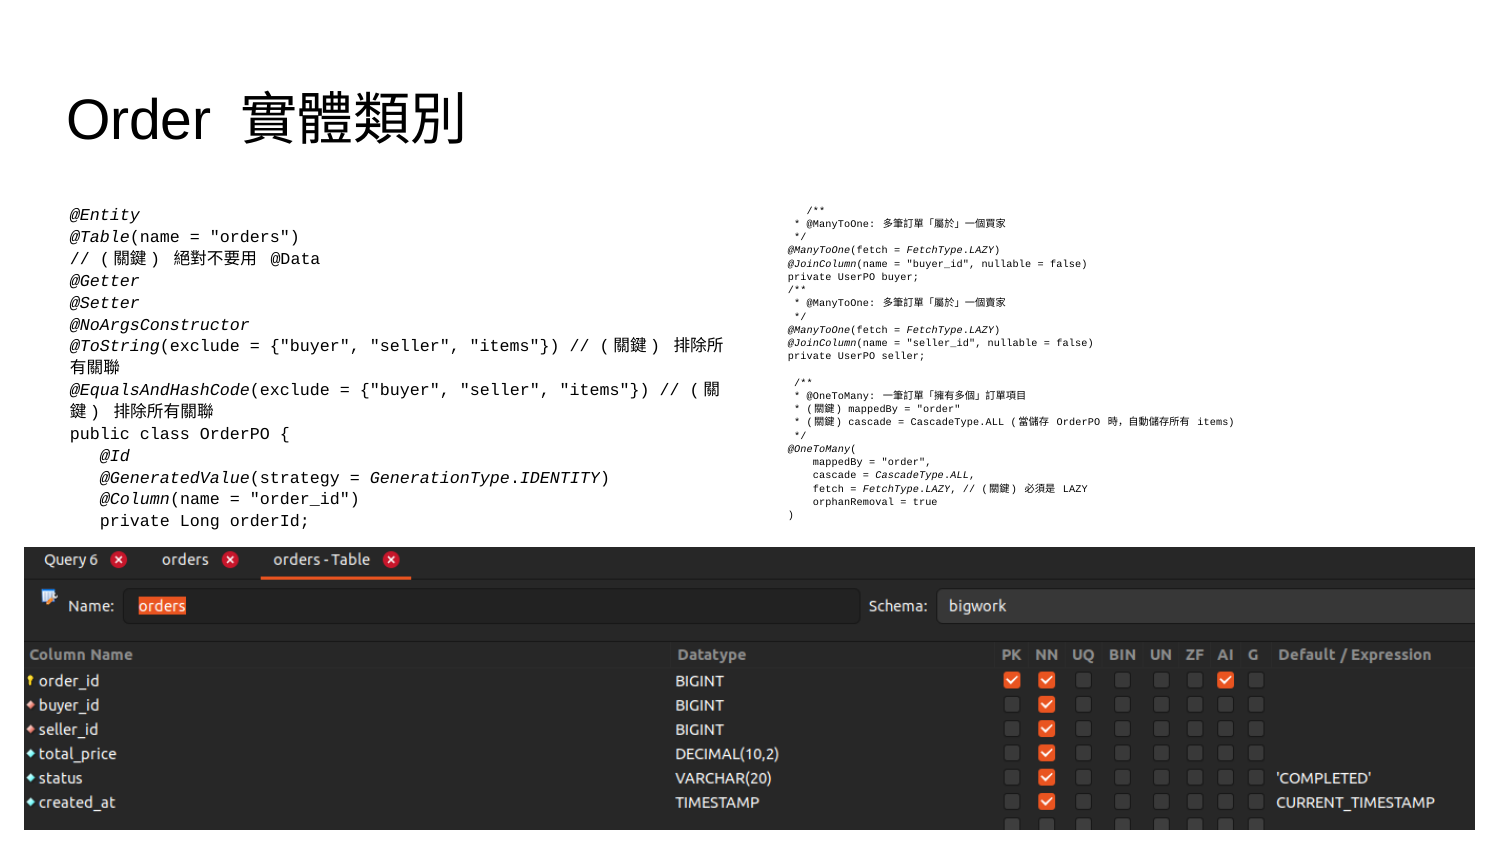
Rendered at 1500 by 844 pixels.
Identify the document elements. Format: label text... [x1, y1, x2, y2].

picture [24, 547, 1476, 830]
list /** * @ManyToOne: 多筆訂單「屬於」一個買家 */ @ManyToOne(fetch = FetchType.LAZY) @JoinColumn(name = "buyer_id", nullable = false) private UserPO buyer; /** * @ManyToOne: 多筆訂單「屬於」一個賣家 */ @ManyToOne(fetch = FetchType.LAZY) @JoinColumn(name = "seller_id", nullable = false) private UserPO seller; /** * @OneToMany: 一筆訂單「擁有多個」訂單項目 * (關鍵) mappedBy = "order" * (關鍵) cascade = CascadeType.ALL (當儲存 OrderPO 時，自動儲存所有 items) */ @OneToMany( mappedBy = "order", cascade = CascadeType.ALL, fetch = FetchType.LAZY, // (關鍵) 必須是 LAZY orphanRemoval = true ) [750, 189, 1449, 545]
title Order 實體類別 [51, 72, 1449, 167]
list @Entity @Table(name = "orders") // (關鍵) 絕對不要用 @Data @Getter @Setter @NoArgsConstructor @ToString(exclude = {"buyer", "seller", "items"}) // (關鍵) 排除所有關聯 @EqualsAndHashCode(exclude = {"buyer", "seller", "items"}) // (關鍵) 排除所有關聯 public class OrderPO { @Id @GeneratedValue(strategy = GenerationType.IDENTITY) @Column(name = "order_id") private Long orderId; [51, 189, 750, 545]
